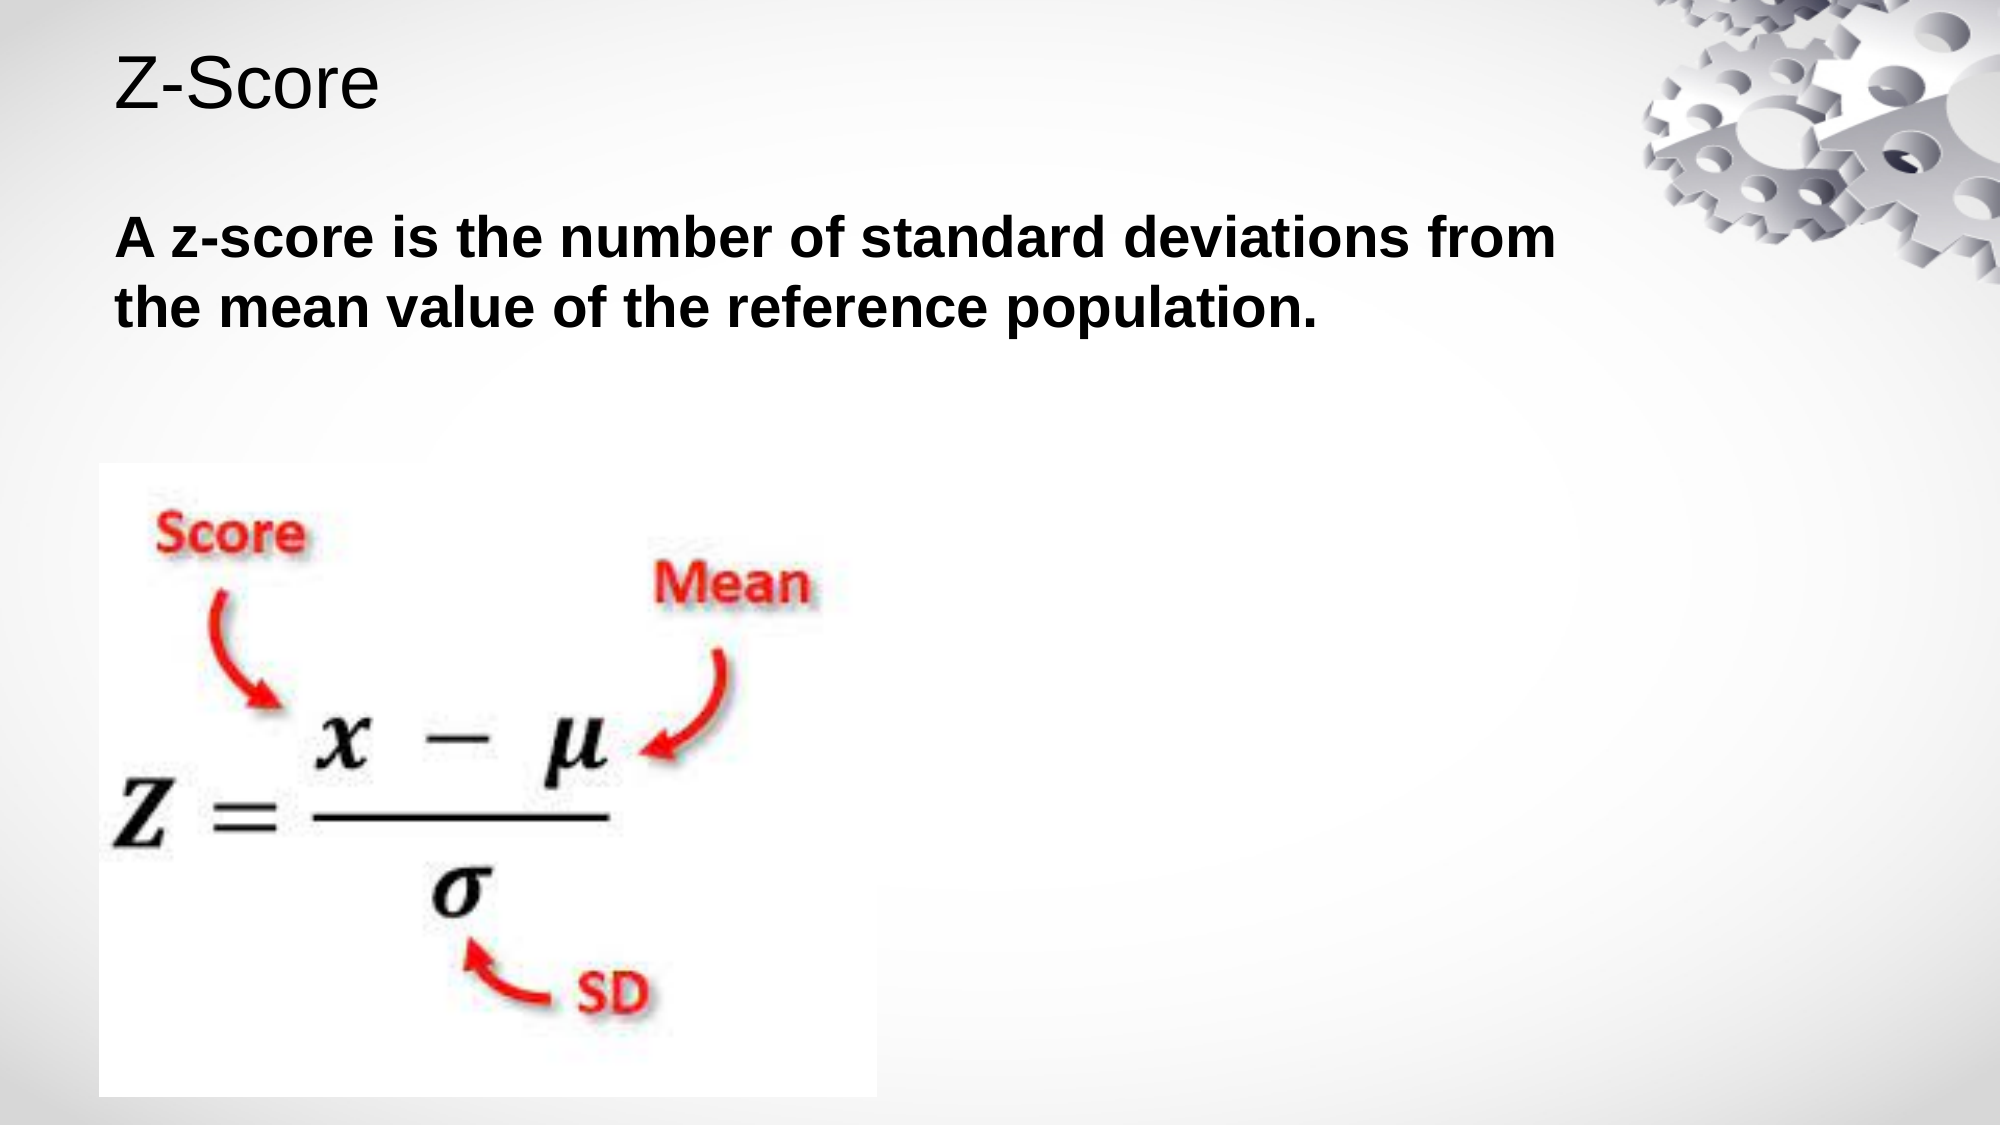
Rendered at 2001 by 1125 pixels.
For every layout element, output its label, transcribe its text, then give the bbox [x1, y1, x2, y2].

text_box A z-score is the number of standard deviations from the mean value of the reference population. [99, 191, 1591, 347]
title Z-Score [99, 30, 1901, 127]
picture [0, 0, 2000, 1125]
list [99, 463, 877, 1097]
